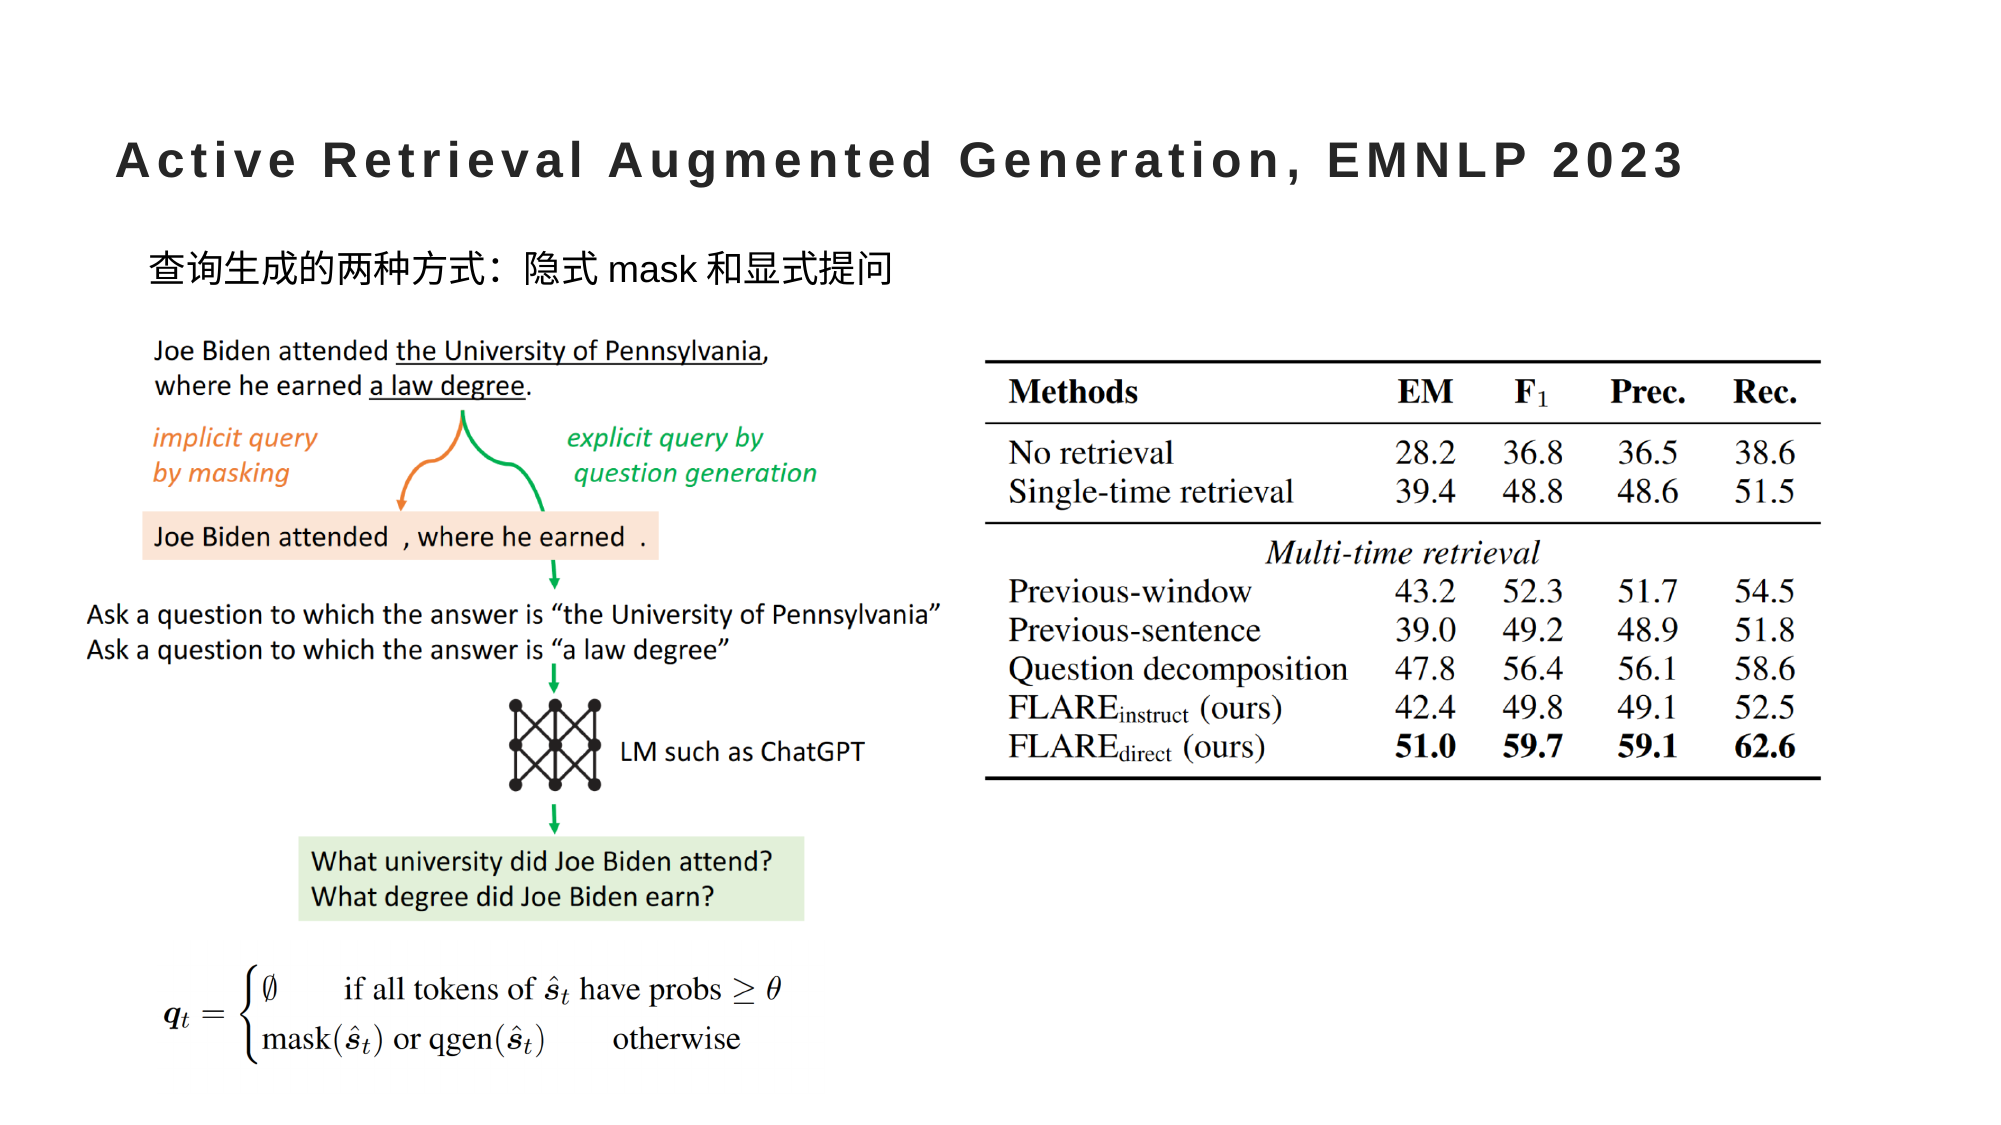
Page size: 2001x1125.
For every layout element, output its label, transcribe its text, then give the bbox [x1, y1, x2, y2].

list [71, 318, 971, 966]
text_box 查询生成的两种方式：隐式mask和显式提问 [134, 237, 1257, 298]
title Active Retrieval Augmented Generation, EMNLP 2023 [99, 99, 1900, 216]
picture [156, 940, 825, 1094]
picture [979, 339, 1838, 808]
